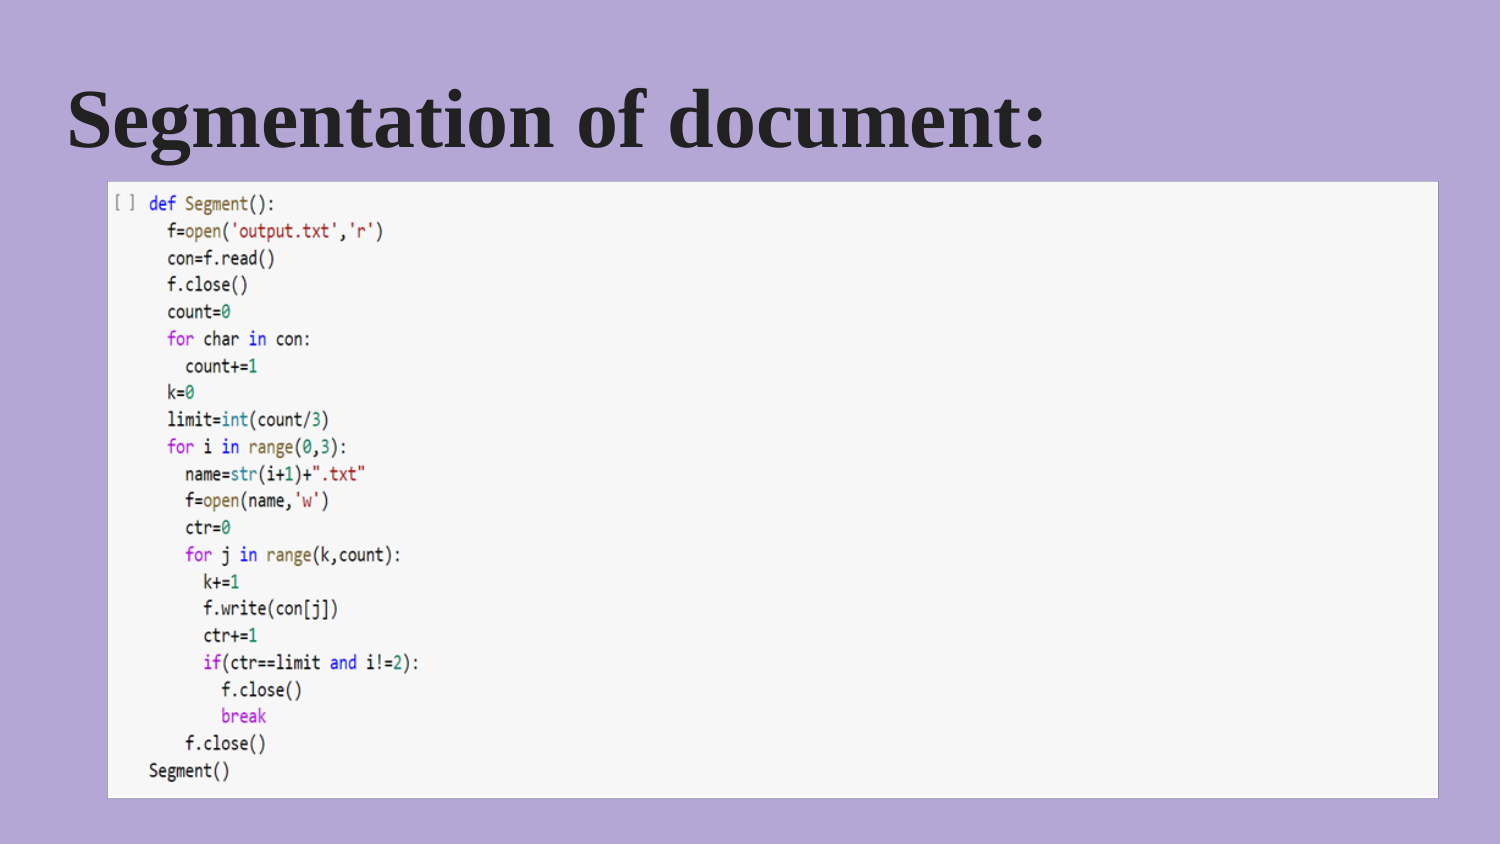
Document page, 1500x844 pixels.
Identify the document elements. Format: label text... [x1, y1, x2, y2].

title Segmentation of document: [51, 48, 1449, 180]
picture [105, 179, 1441, 802]
